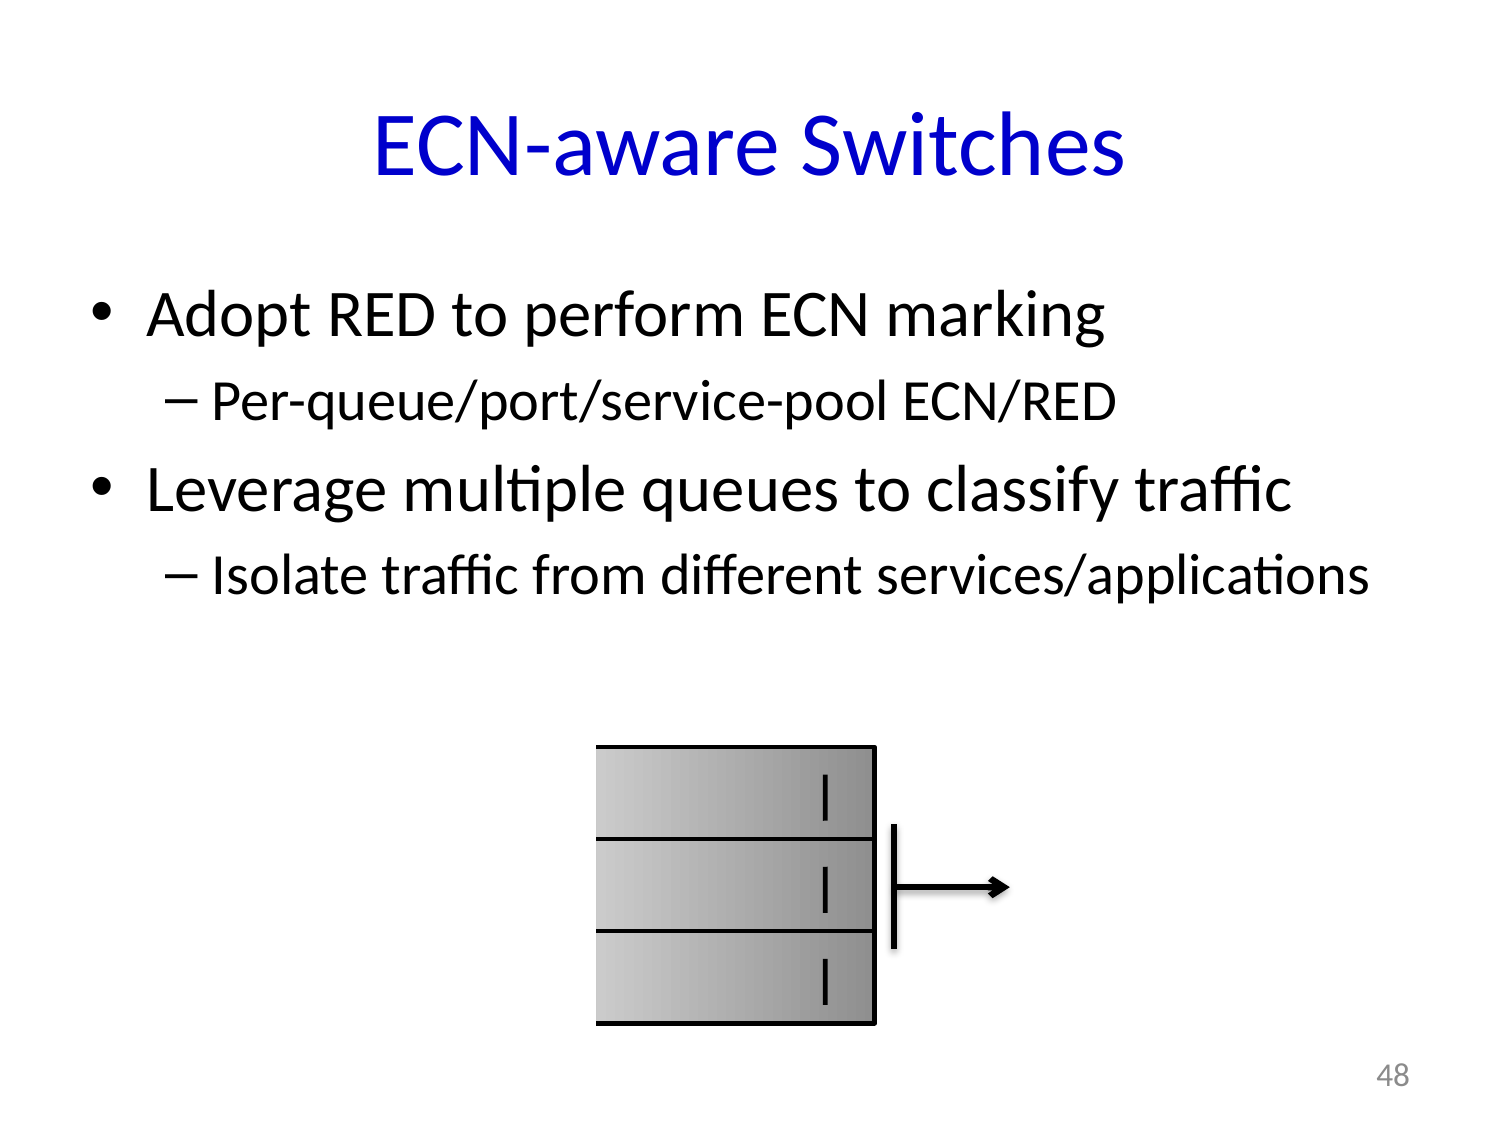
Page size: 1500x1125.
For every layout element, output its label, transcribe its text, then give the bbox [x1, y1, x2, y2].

list Adopt RED to perform ECN marking Per-queue/port/service-pool ECN/RED Leverage multiple queues to classify traffic Isolate traffic from different services/applications [75, 262, 1425, 1005]
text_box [596, 838, 875, 930]
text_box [596, 746, 875, 838]
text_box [596, 930, 875, 1024]
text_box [893, 823, 1011, 950]
slide_number 48 [1074, 1042, 1425, 1103]
title ECN-aware Switches [75, 45, 1425, 233]
